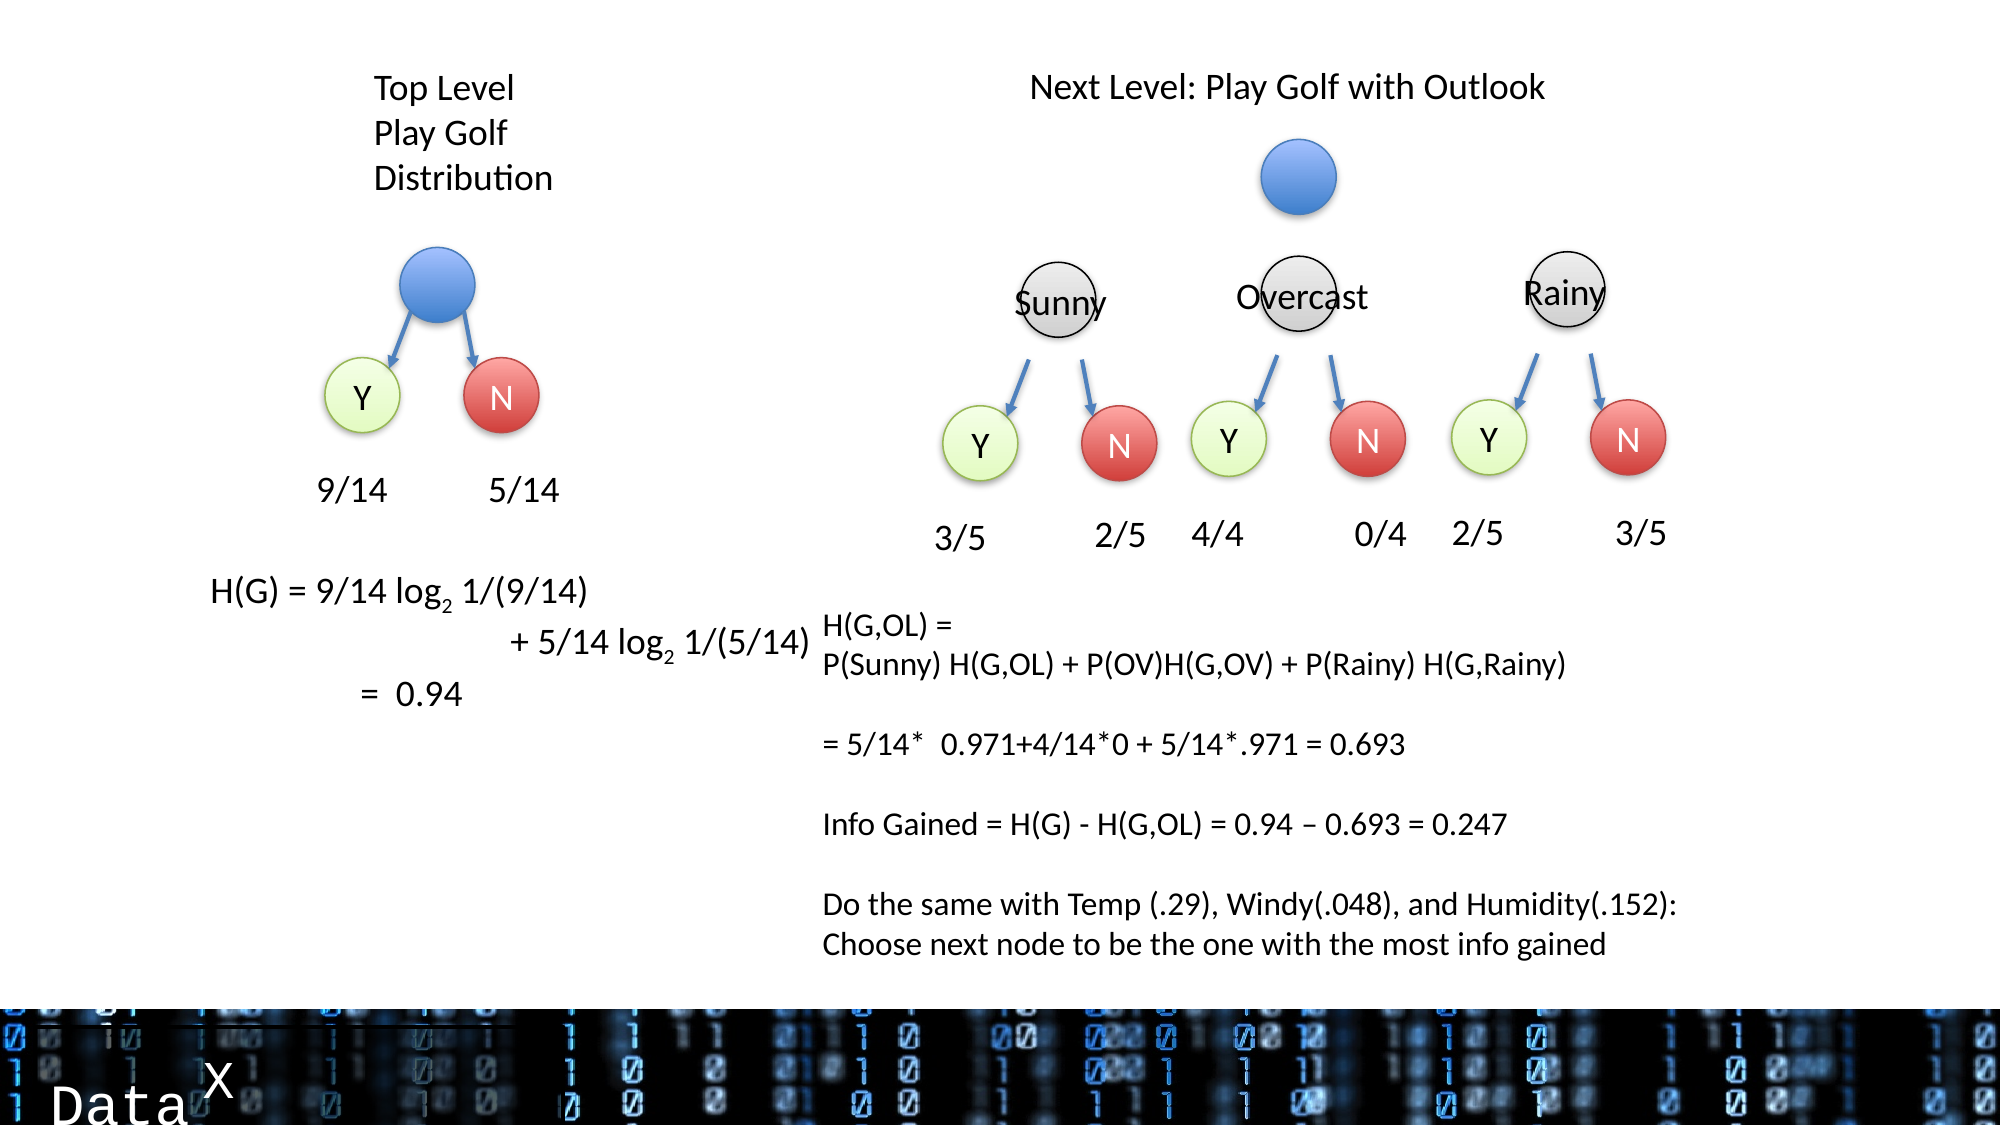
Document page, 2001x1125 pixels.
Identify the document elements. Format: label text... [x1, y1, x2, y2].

text_box 3/5 [919, 506, 1002, 566]
text_box N [1081, 405, 1158, 482]
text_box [1515, 353, 1538, 412]
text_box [1081, 359, 1094, 417]
text_box N [463, 356, 540, 434]
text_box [1255, 354, 1278, 413]
text_box 9/14 [301, 457, 403, 518]
text_box Y [324, 356, 401, 434]
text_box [1330, 354, 1342, 413]
picture [37, 1029, 561, 1125]
text_box [1034, 261, 1083, 270]
text_box [1276, 325, 1321, 332]
text_box N [1589, 399, 1667, 476]
text_box Sunny [999, 270, 1123, 331]
text_box 4/4 [1176, 501, 1259, 562]
picture [93, 1110, 107, 1122]
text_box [1590, 353, 1602, 412]
text_box [1546, 321, 1589, 328]
text_box [399, 246, 476, 324]
text_box [1260, 138, 1338, 216]
text_box Y [1190, 400, 1268, 478]
picture [172, 1120, 180, 1125]
text_box [1274, 255, 1324, 264]
text_box H(G) = 9/14 log2 1/(9/14) + 5/14 log2 1/(5/14) = 0.94 [195, 559, 826, 722]
text_box H(G,OL) = P(Sunny) H(G,OL) + P(OV)H(G,OV) + P(Rainy) H(G,Rainy) = 5/14* 0.971+4/14*0 + 5/14*.971 = 0.693 Info Gained = H(G) - H(G,OL) = 0.94 – 0.693 = 0.247 Do the same with Temp (.29), Windy(.048), and Humidity(.152): Choose next node to be the one with the most info gained [807, 595, 1700, 1010]
text_box Rainy [1508, 260, 1621, 321]
text_box Next Level: Play Golf with Outlook [1014, 54, 1618, 115]
picture [163, 1110, 177, 1122]
text_box [1036, 331, 1081, 339]
text_box 0/4 [1339, 501, 1464, 562]
text_box Top Level Play Golf Distribution [359, 55, 569, 206]
picture [102, 1120, 110, 1125]
text_box 2/5 [1079, 503, 1204, 563]
picture [59, 1091, 76, 1121]
picture [0, 1009, 2000, 1125]
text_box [1006, 359, 1030, 417]
text_box 3/5 [1600, 500, 1724, 560]
text_box Y [1450, 399, 1528, 476]
text_box [1542, 250, 1592, 260]
text_box 5/14 [473, 457, 597, 518]
text_box Overcast [1221, 264, 1421, 325]
text_box Y [942, 405, 1019, 482]
text_box 2/5 [1436, 500, 1520, 560]
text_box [463, 311, 476, 369]
text_box N [1329, 400, 1407, 478]
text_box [388, 311, 412, 369]
